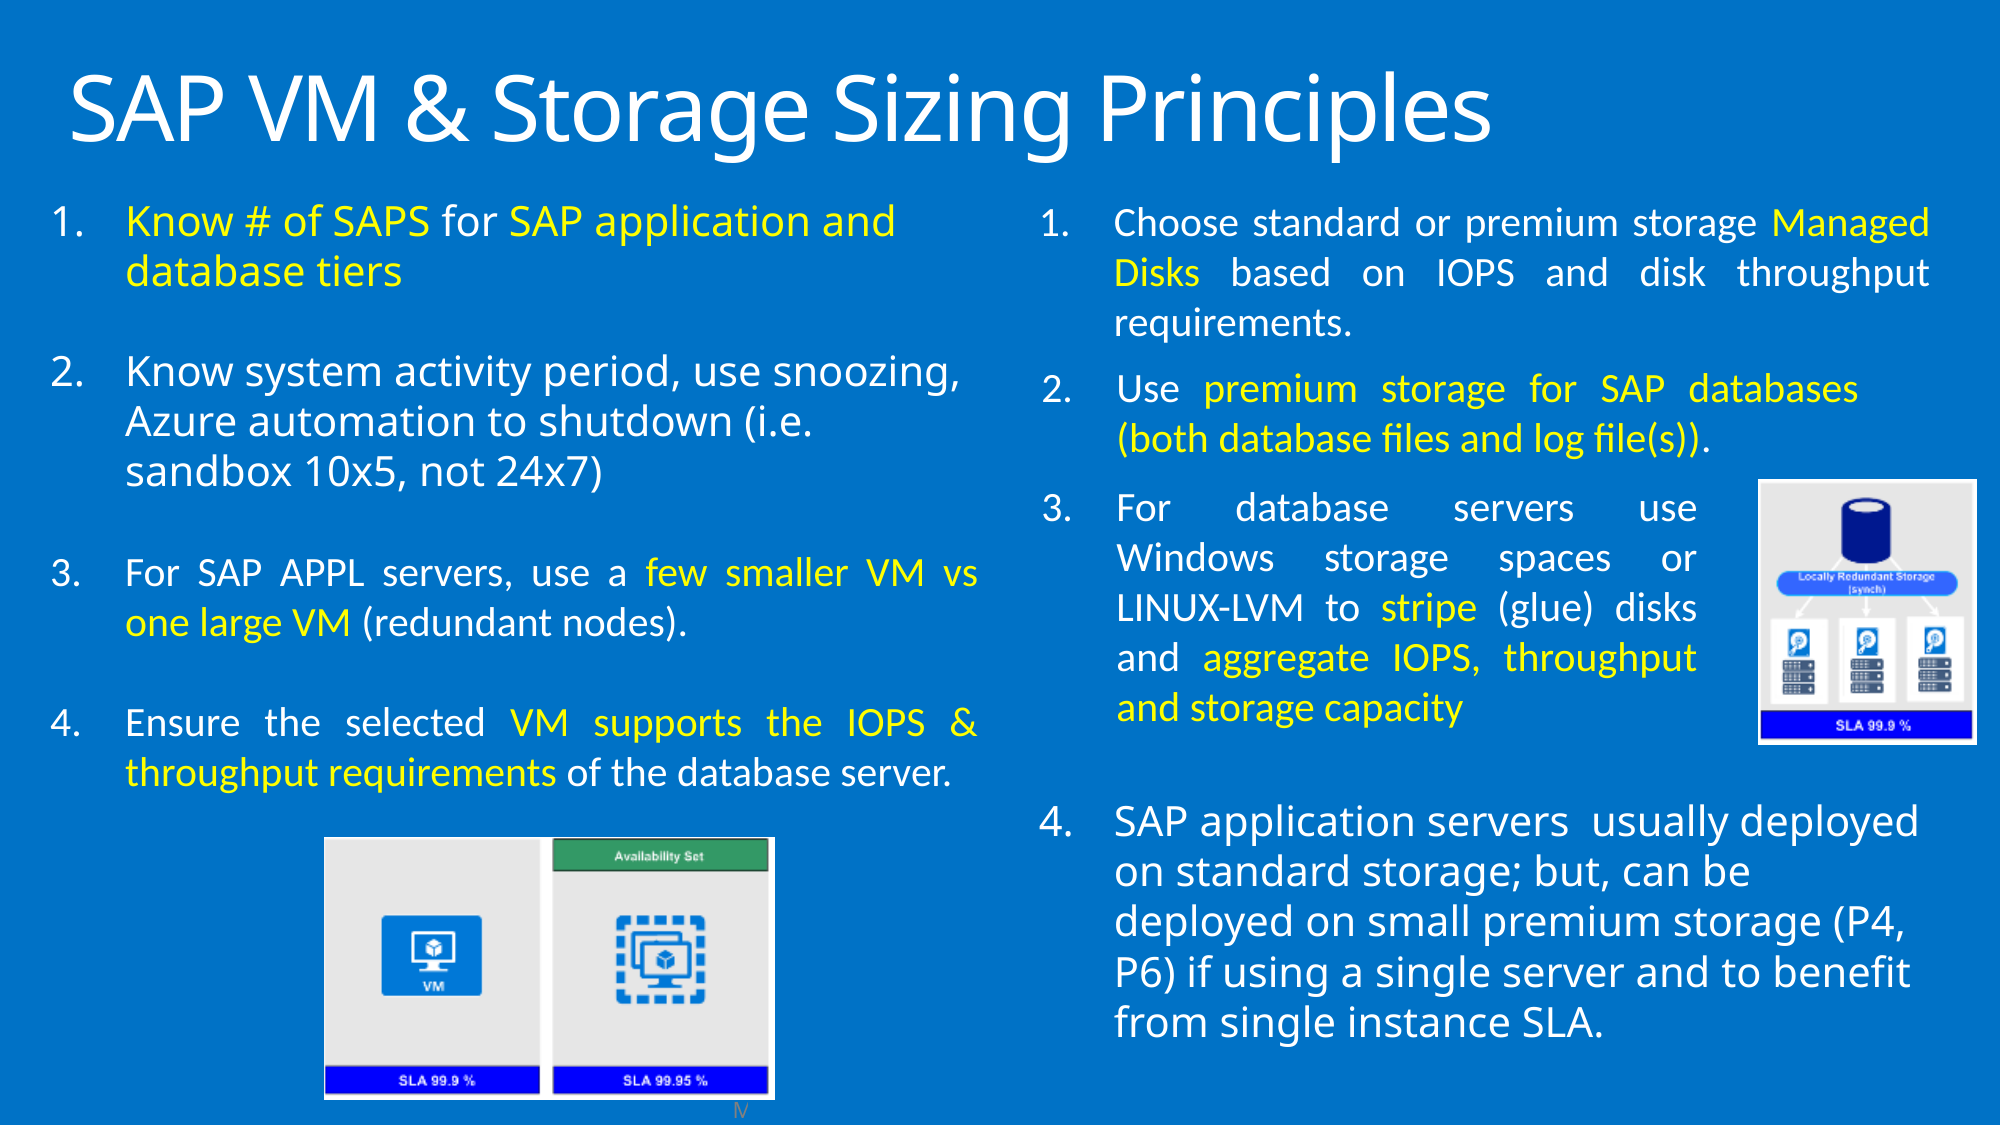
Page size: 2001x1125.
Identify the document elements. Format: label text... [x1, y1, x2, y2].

picture [1758, 478, 1978, 745]
title SAP VM & Storage Sizing Principles [44, 47, 1938, 196]
picture [324, 837, 775, 1100]
text_box Know # of SAPS for SAP application and database tiers Know system activity period, use snoozing, Azure automation to shutdown (i.e. sandbox 10x5, not 24x7) For SAP APPL servers, use a few smaller VM vs one large VM (redundant nodes). Ensure the selected VM supports the IOPS & throughput requirements of the database server. [35, 187, 993, 853]
text_box Use premium storage for SAP databases (both database files and log file(s)). [1026, 353, 1874, 469]
text_box For database servers use Windows storage spaces or LINUX-LVM to stripe (glue) disks and aggregate IOPS, throughput and storage capacity [1026, 472, 1713, 738]
text_box Choose standard or premium storage Managed Disks based on IOPS and disk throughput requirements. SAP application servers usually deployed on standard storage; but, can be deployed on small premium storage (P4, P6) if using a single server and to benefit from single instance SLA. [1024, 187, 1946, 1103]
